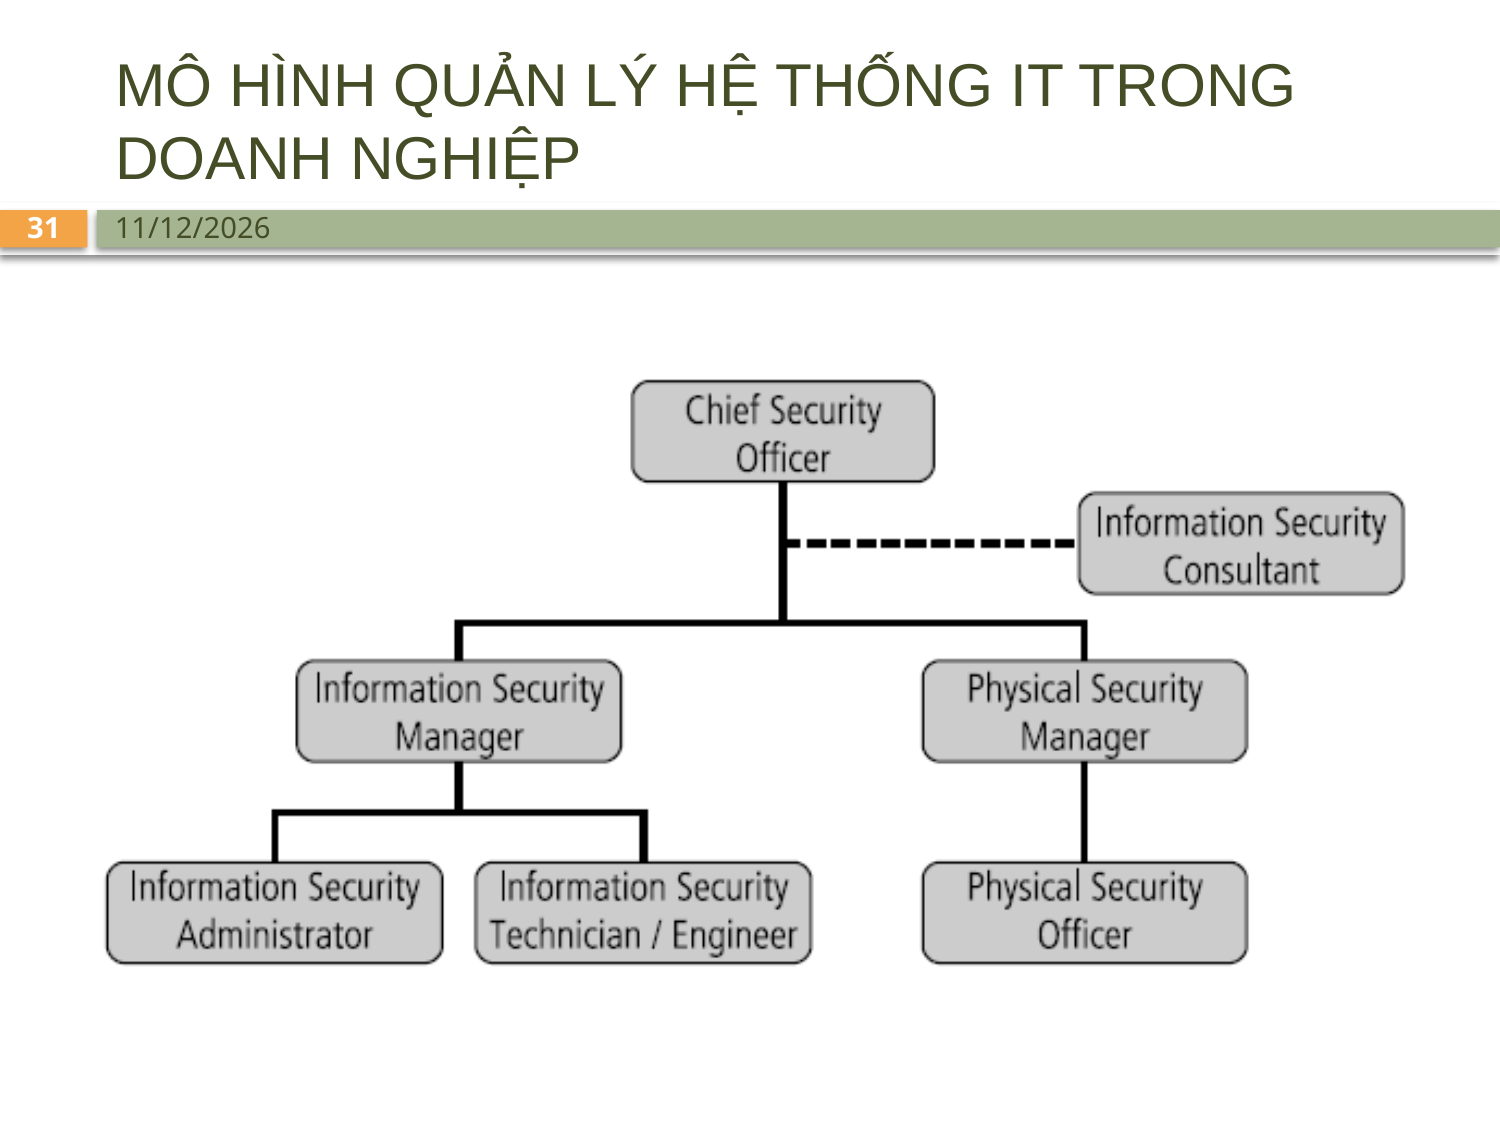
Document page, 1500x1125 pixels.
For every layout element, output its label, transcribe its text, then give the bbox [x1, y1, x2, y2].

title MÔ HÌNH QUẢN LÝ HỆ THỐNG IT TRONG DOANH NGHIỆP [100, 37, 1438, 200]
picture [82, 324, 1434, 1006]
slide_number 31 [0, 208, 88, 249]
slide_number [99, 212, 400, 247]
